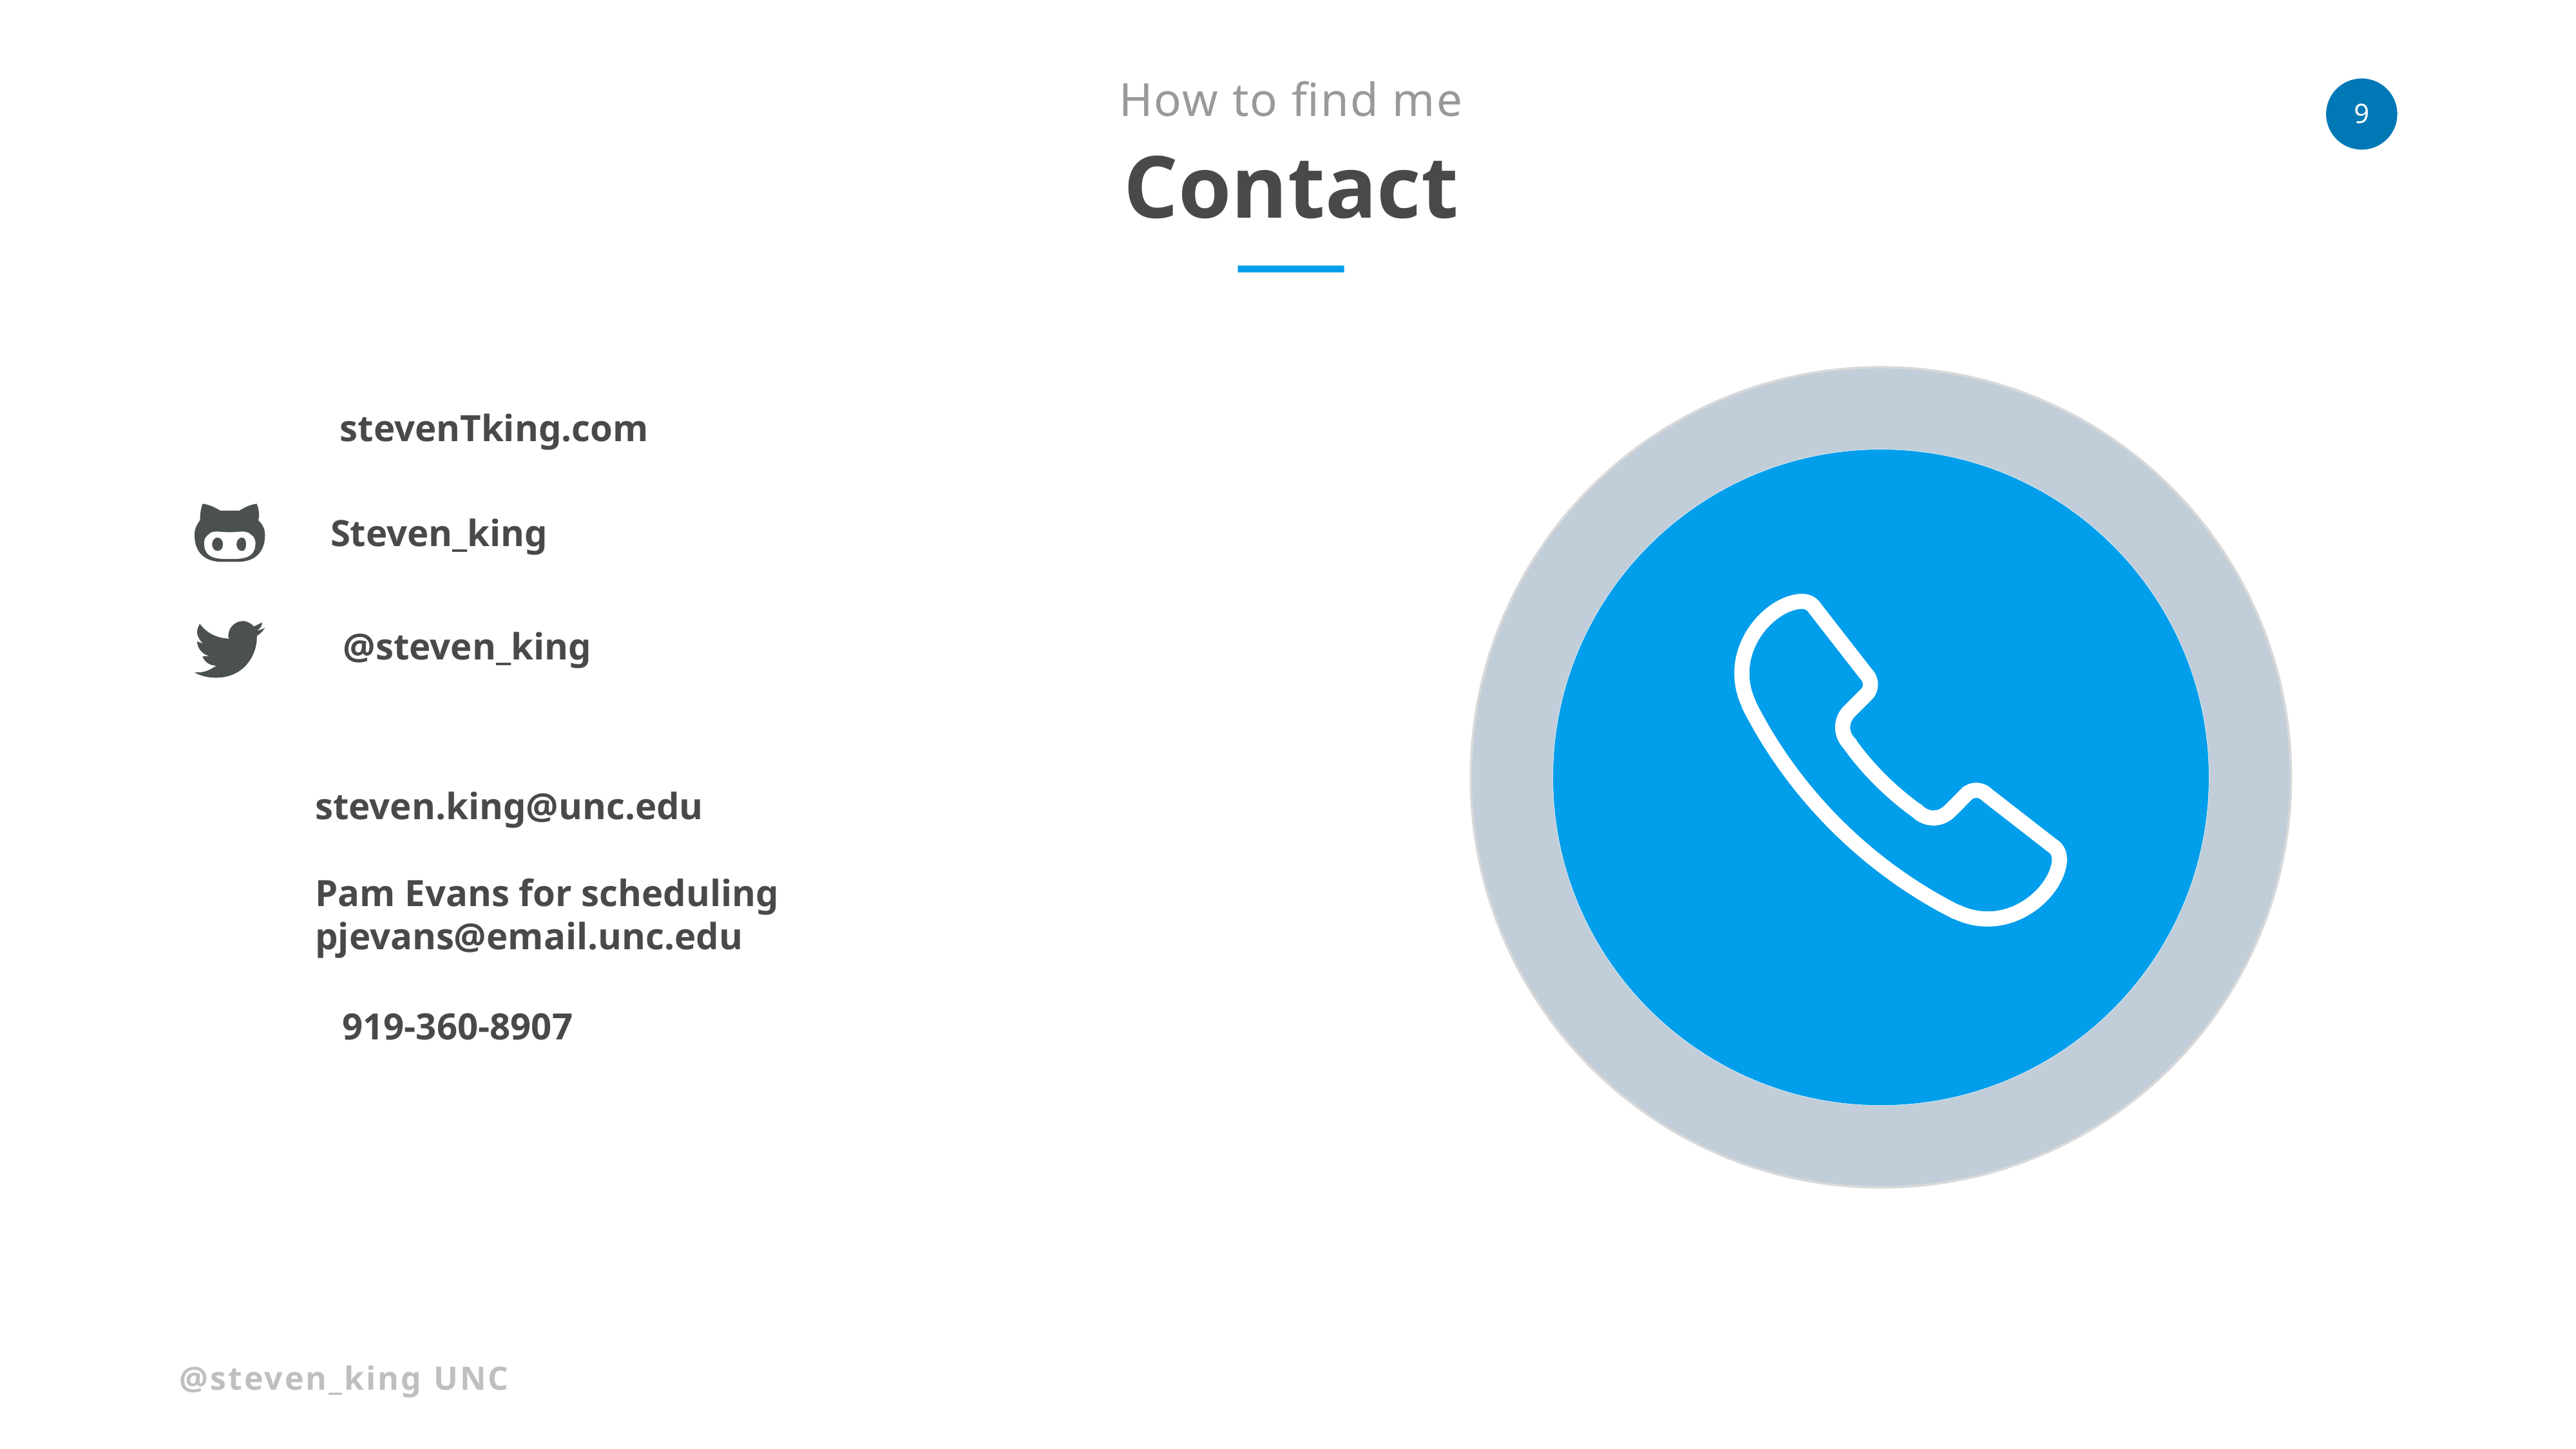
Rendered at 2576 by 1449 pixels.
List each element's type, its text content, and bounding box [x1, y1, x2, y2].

text_box [1552, 449, 2209, 1106]
text_box How to find me [1119, 70, 1464, 126]
text_box [1237, 265, 1345, 273]
text_box Contact [1123, 132, 1458, 236]
text_box [1734, 594, 2067, 927]
text_box [1471, 367, 2291, 1188]
text_box 919-360-8907 [332, 999, 583, 1052]
text_box stevenTking.com [330, 401, 658, 454]
text_box @steven_king [334, 618, 601, 672]
text_box [195, 504, 265, 562]
text_box steven.king@unc.edu Pam Evans for scheduling pjevans@email.unc.edu [305, 778, 789, 962]
text_box [195, 621, 265, 678]
text_box Steven_king [321, 506, 558, 559]
